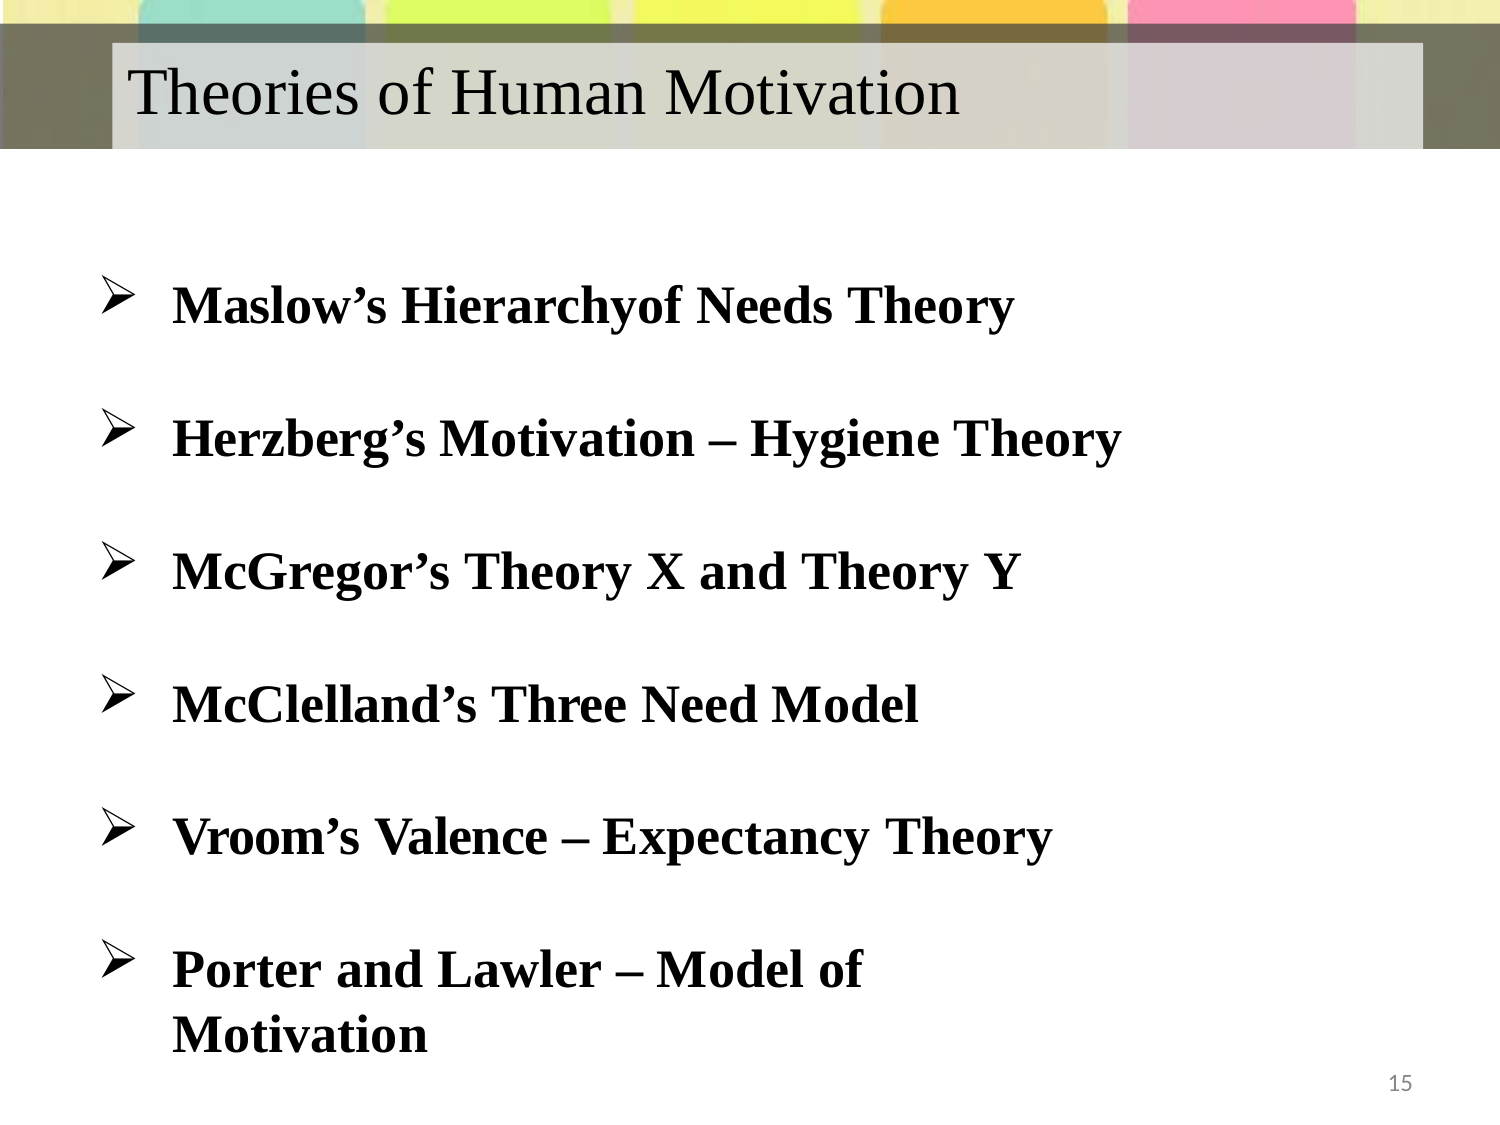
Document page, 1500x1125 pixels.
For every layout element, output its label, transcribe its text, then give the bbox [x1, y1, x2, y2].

slide_number 15 [1374, 1059, 1420, 1125]
title Theories of Human Motivation [112, 42, 1424, 236]
picture [3, 0, 1500, 23]
text_box Maslow’s Hierarchyof Needs Theory Herzberg’s Motivation – Hygiene Theory McGregor’s Theory X and Theory Y McClelland’s Three Need Model Vroom’s Valence – Expectancy Theory Porter and Lawler – Model of Motivation [94, 267, 1133, 1064]
